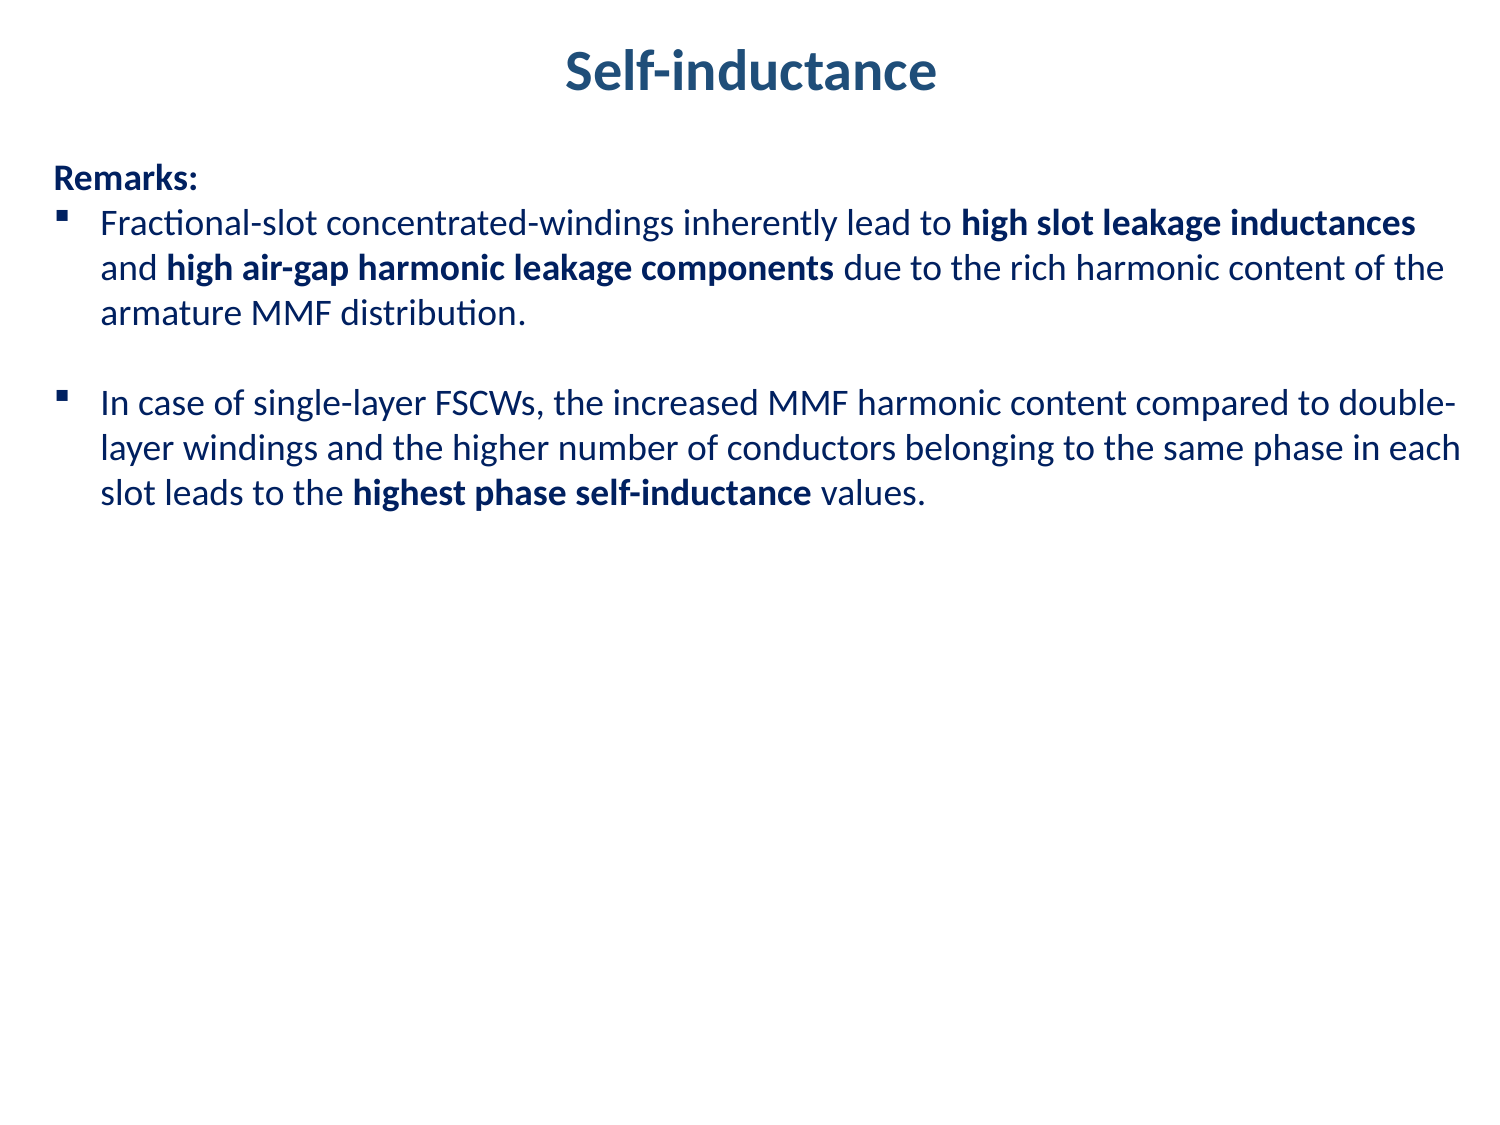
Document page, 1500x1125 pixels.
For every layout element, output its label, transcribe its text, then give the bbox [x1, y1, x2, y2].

text_box Remarks: Fractional-slot concentrated-windings inherently lead to high slot leakage inductances and high air-gap harmonic leakage components due to the rich harmonic content of the armature MMF distribution. In case of single-layer FSCWs, the increased MMF harmonic content compared to double-layer windings and the higher number of conductors belonging to the same phase in each slot leads to the highest phase self-inductance values. [38, 145, 1483, 521]
text_box Self-inductance [78, 24, 1425, 110]
